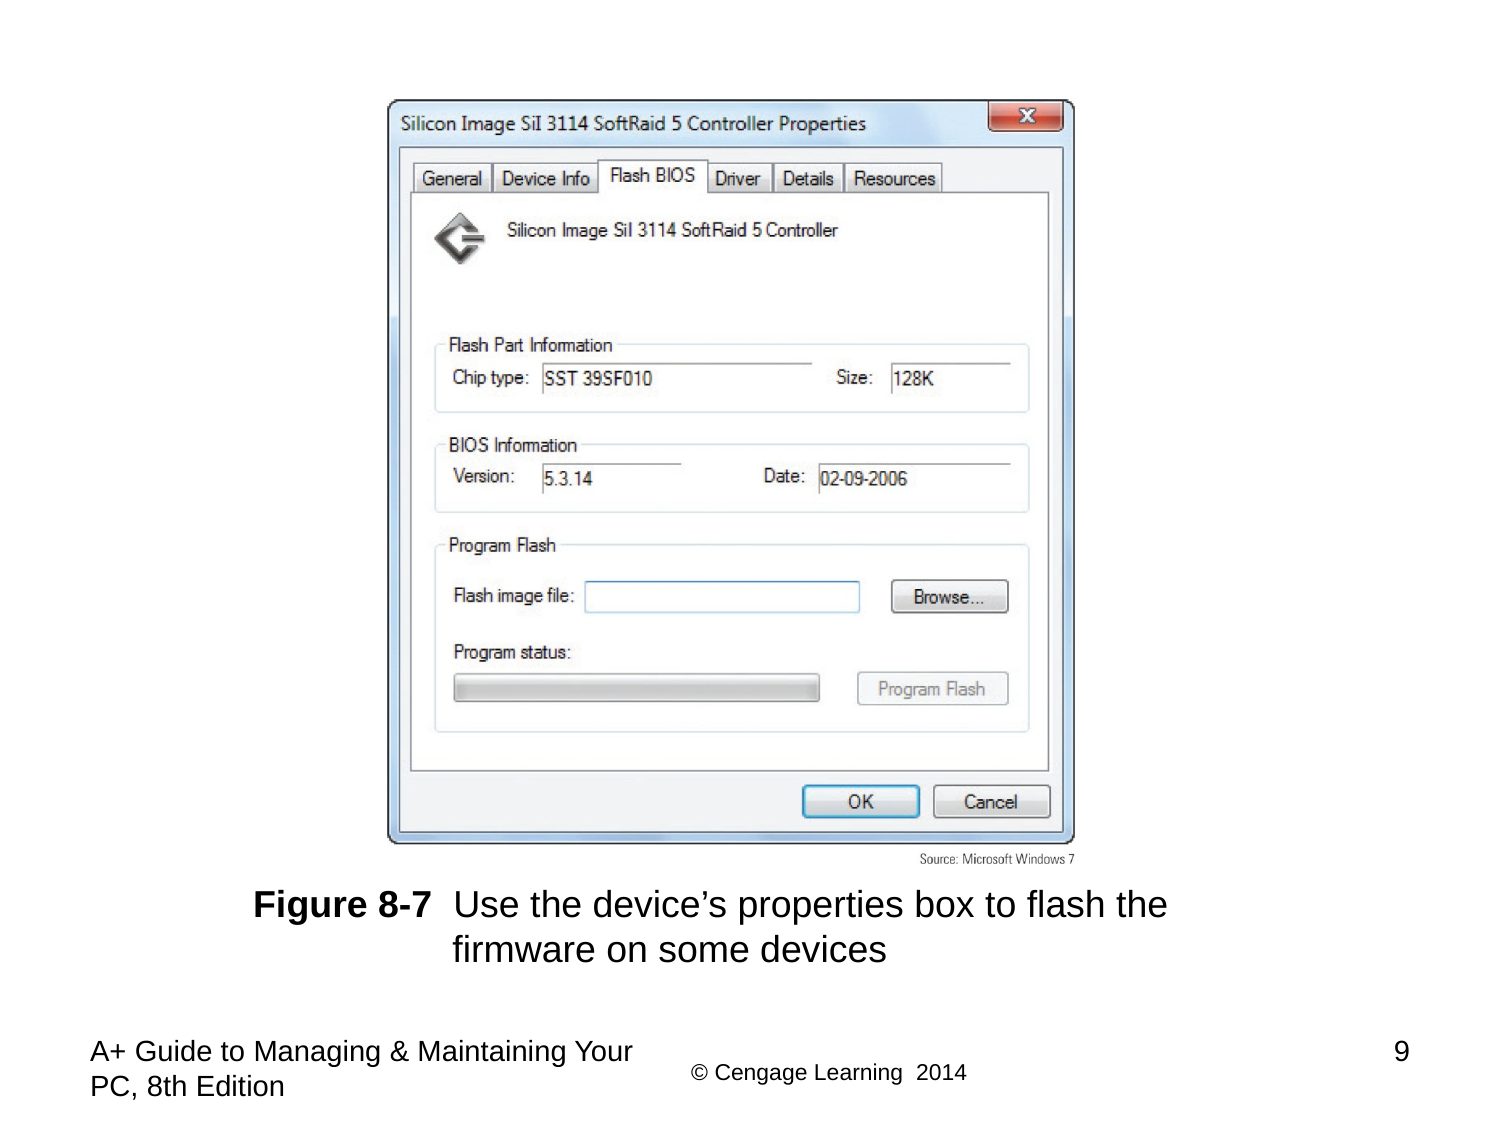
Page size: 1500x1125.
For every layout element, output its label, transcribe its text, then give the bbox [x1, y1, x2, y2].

slide_number 9 [1074, 1024, 1426, 1103]
footer A+ Guide to Managing & Maintaining Your PC, 8th Edition [74, 1024, 676, 1103]
text_box Figure 8-7 Use the device’s properties box to flash the firmware on some devices [238, 872, 1184, 978]
picture [387, 99, 1076, 864]
